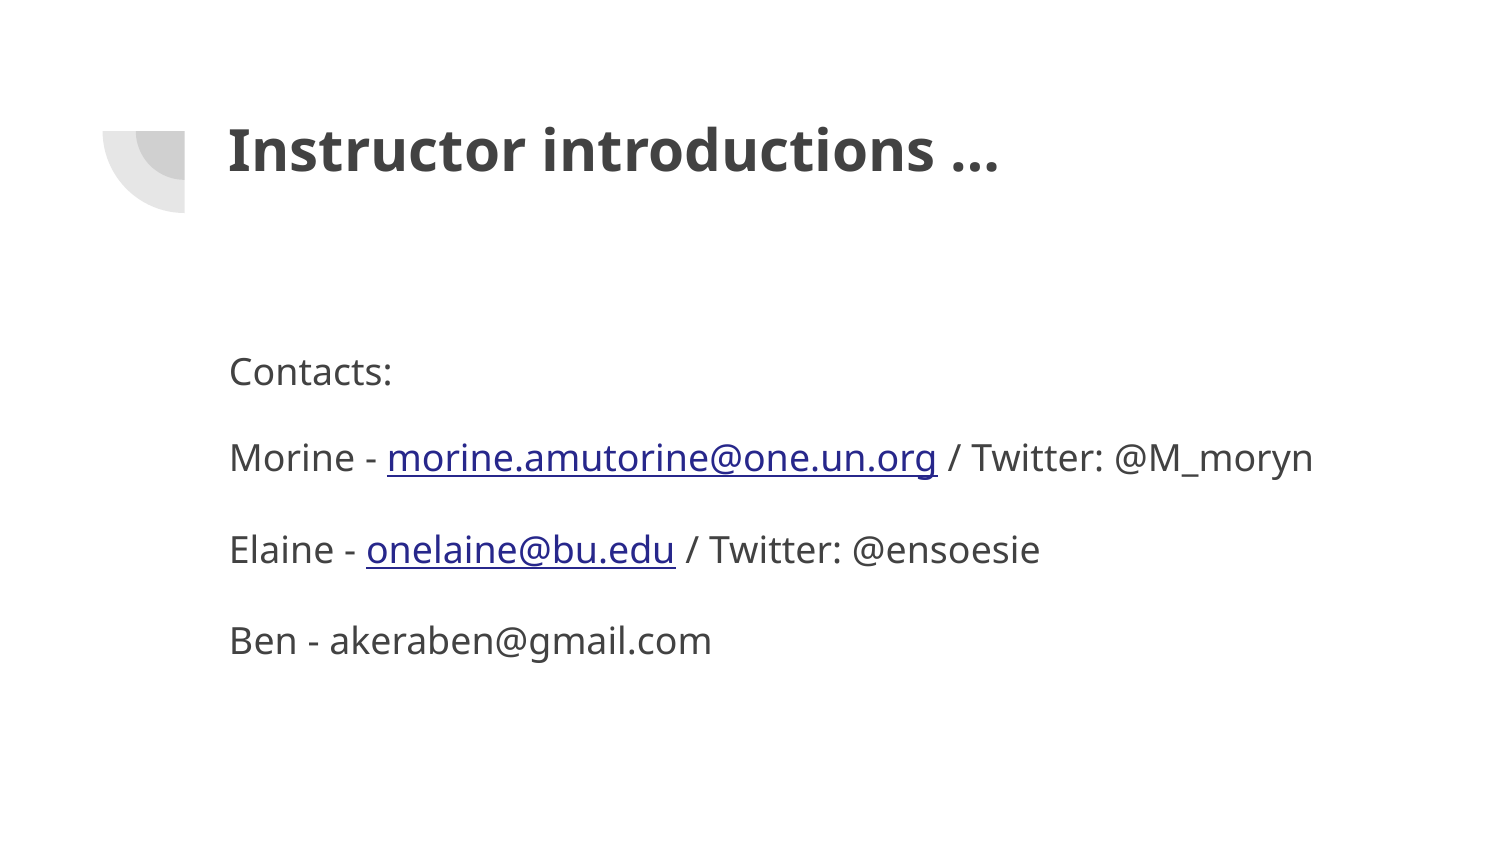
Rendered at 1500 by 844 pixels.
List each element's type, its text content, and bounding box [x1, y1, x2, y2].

title Instructor introductions … [213, 98, 1368, 263]
list Contacts: Morine - morine.amutorine@one.un.org / Twitter: @M_moryn Elaine - onelaine@bu.edu / Twitter: @ensoesie Ben - akeraben@gmail.com [213, 326, 1368, 744]
